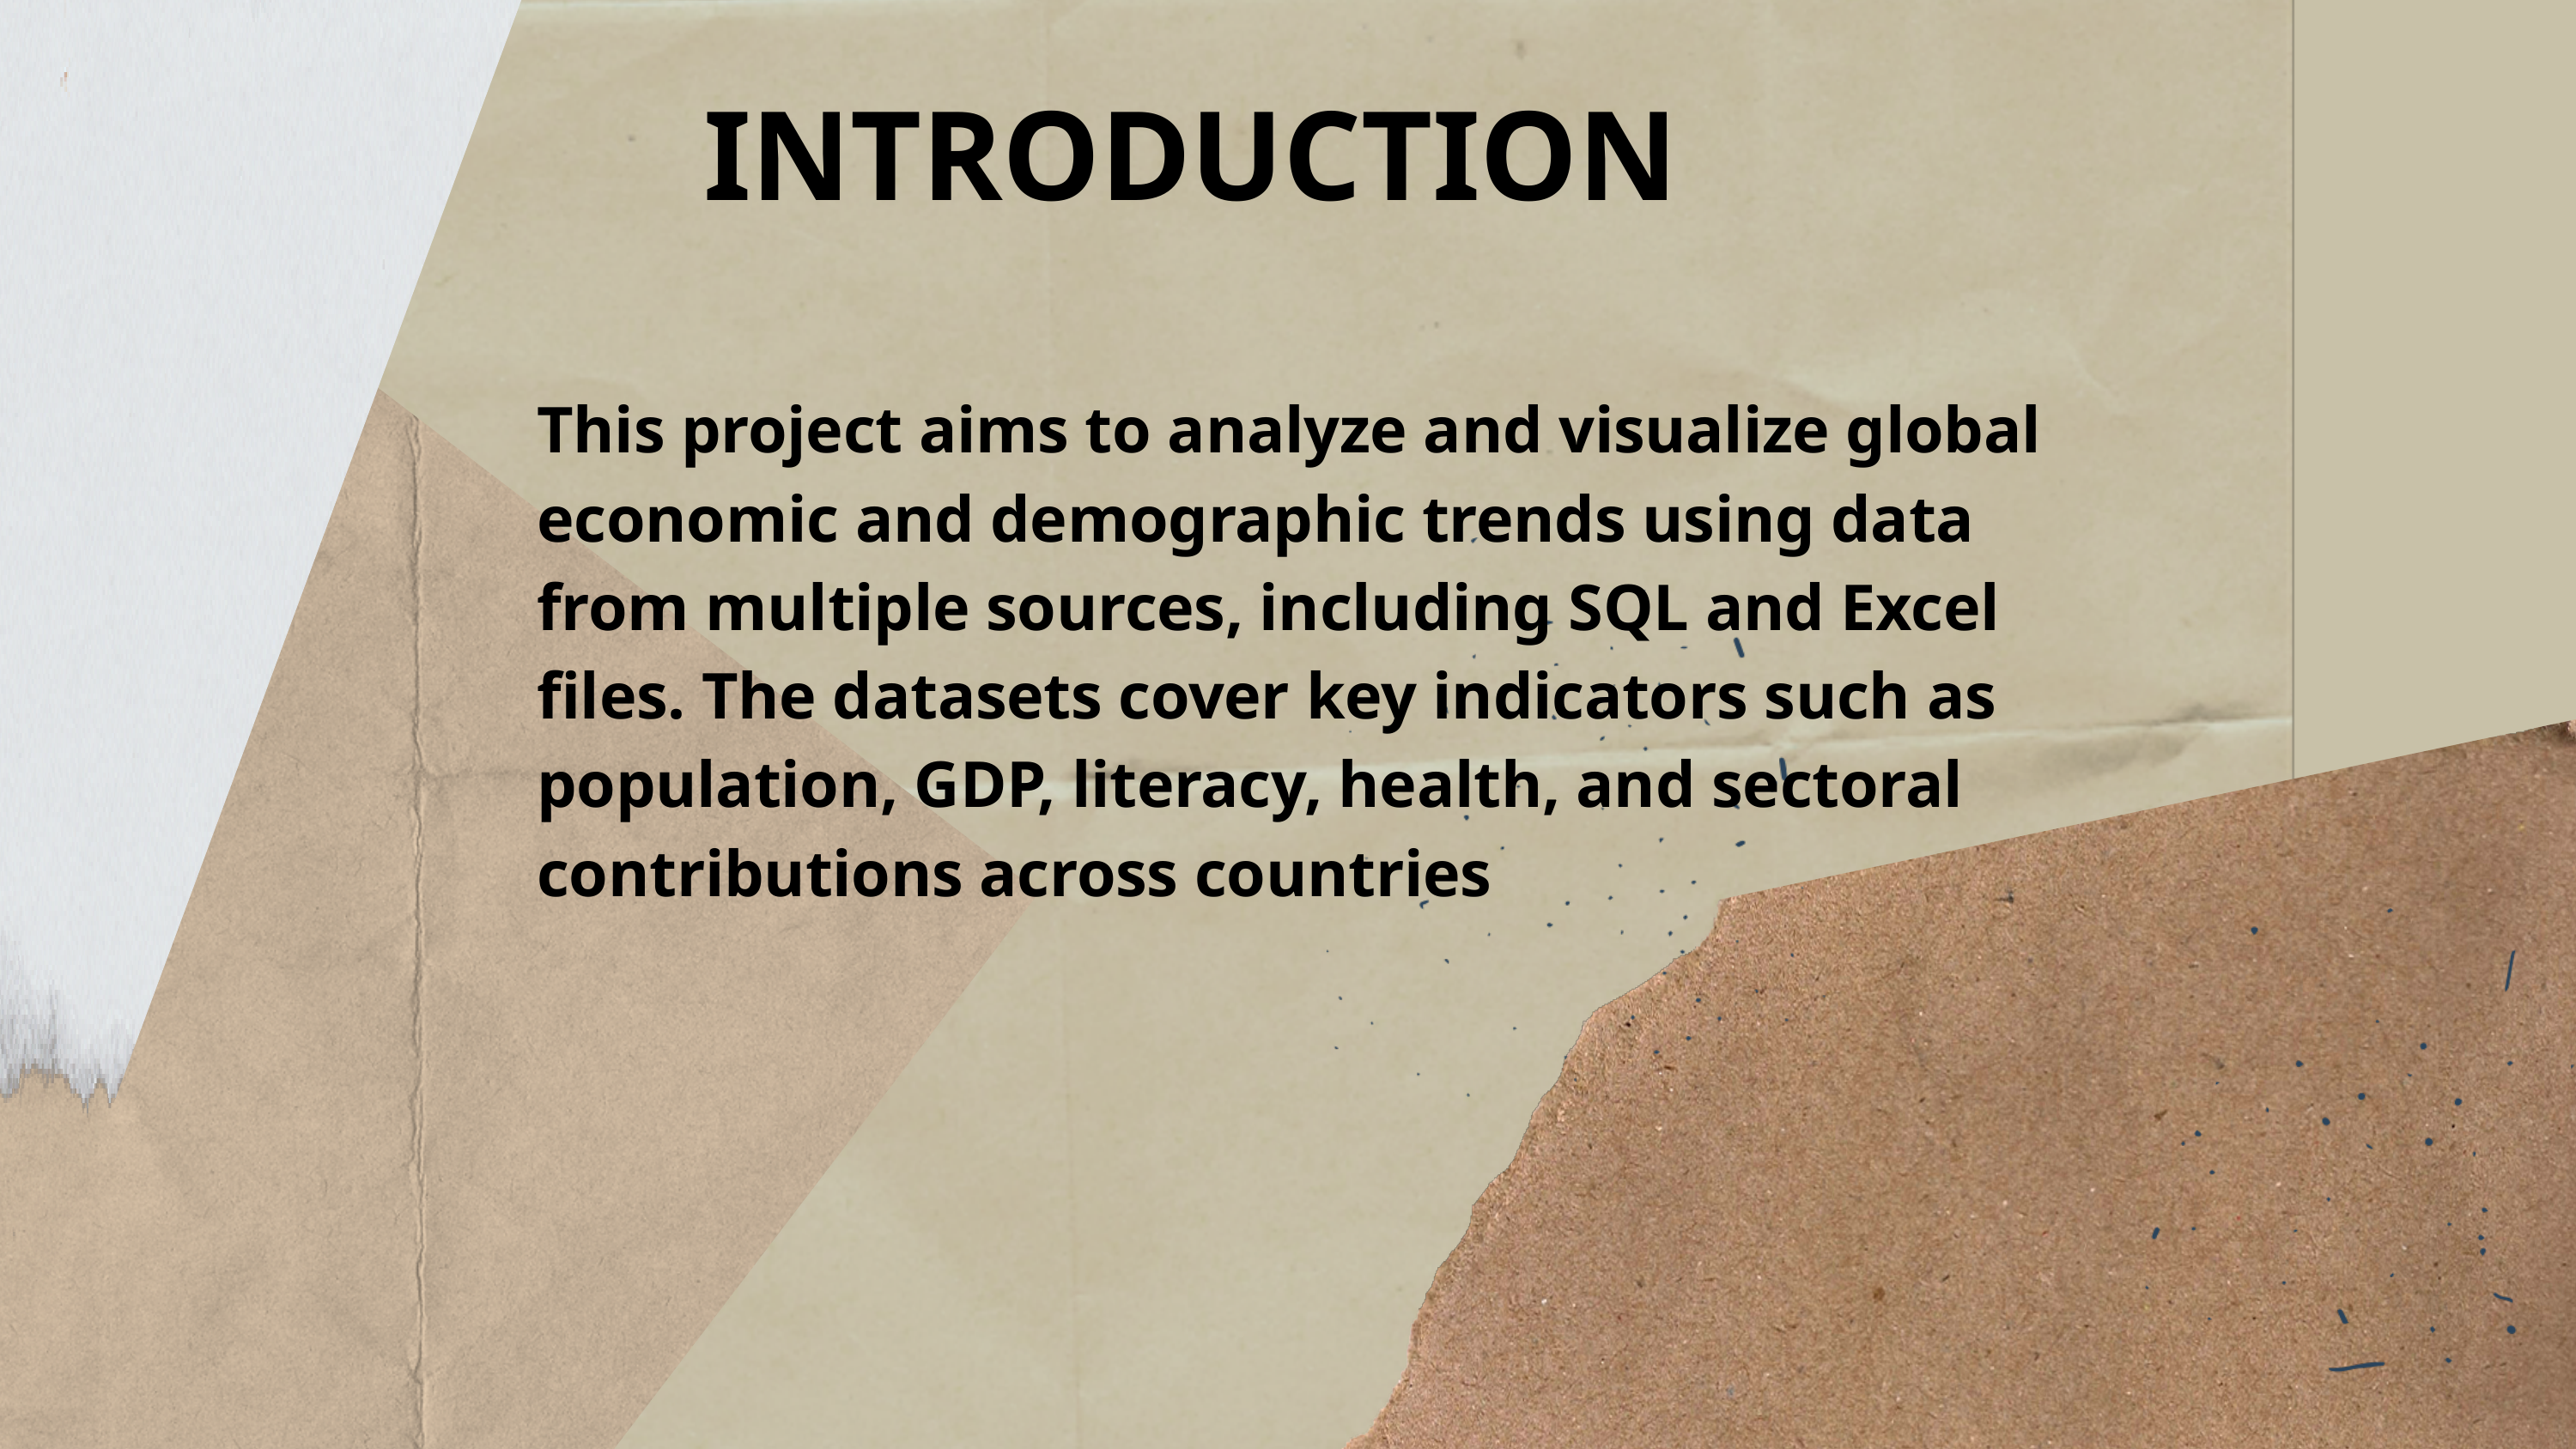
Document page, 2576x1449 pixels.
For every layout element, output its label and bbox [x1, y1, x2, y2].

text_box [0, 0, 2576, 1449]
